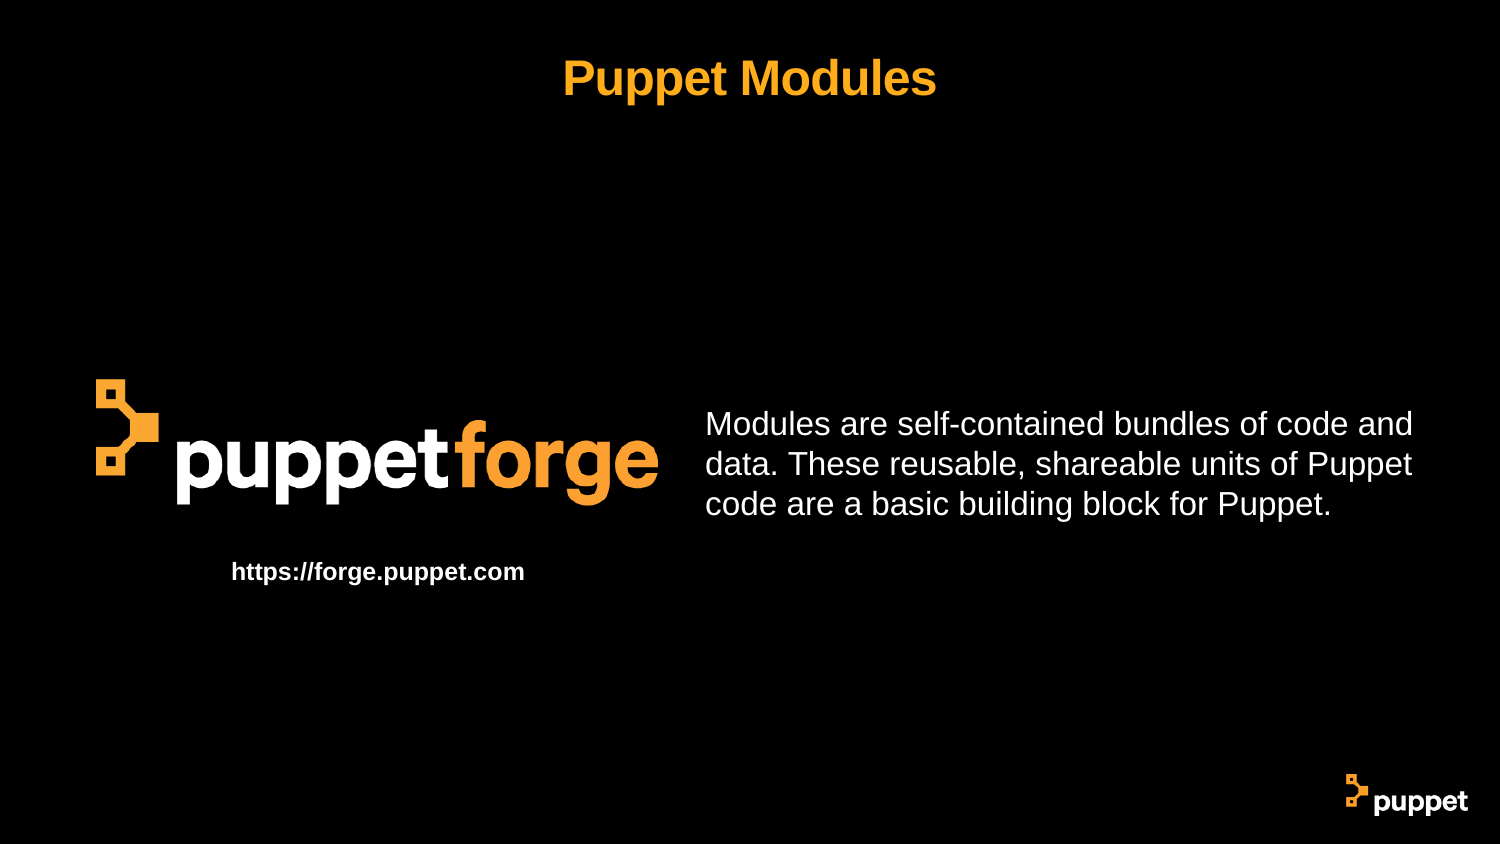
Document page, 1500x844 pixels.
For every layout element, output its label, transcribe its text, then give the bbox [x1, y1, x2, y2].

picture [96, 378, 661, 507]
title Puppet Modules [0, 0, 1500, 109]
list Modules are self-contained bundles of code and data. These reusable, shareable units of Puppet code are a basic building block for Puppet. [660, 267, 1500, 666]
picture [1346, 774, 1468, 816]
list https://forge.puppet.com [96, 548, 661, 586]
